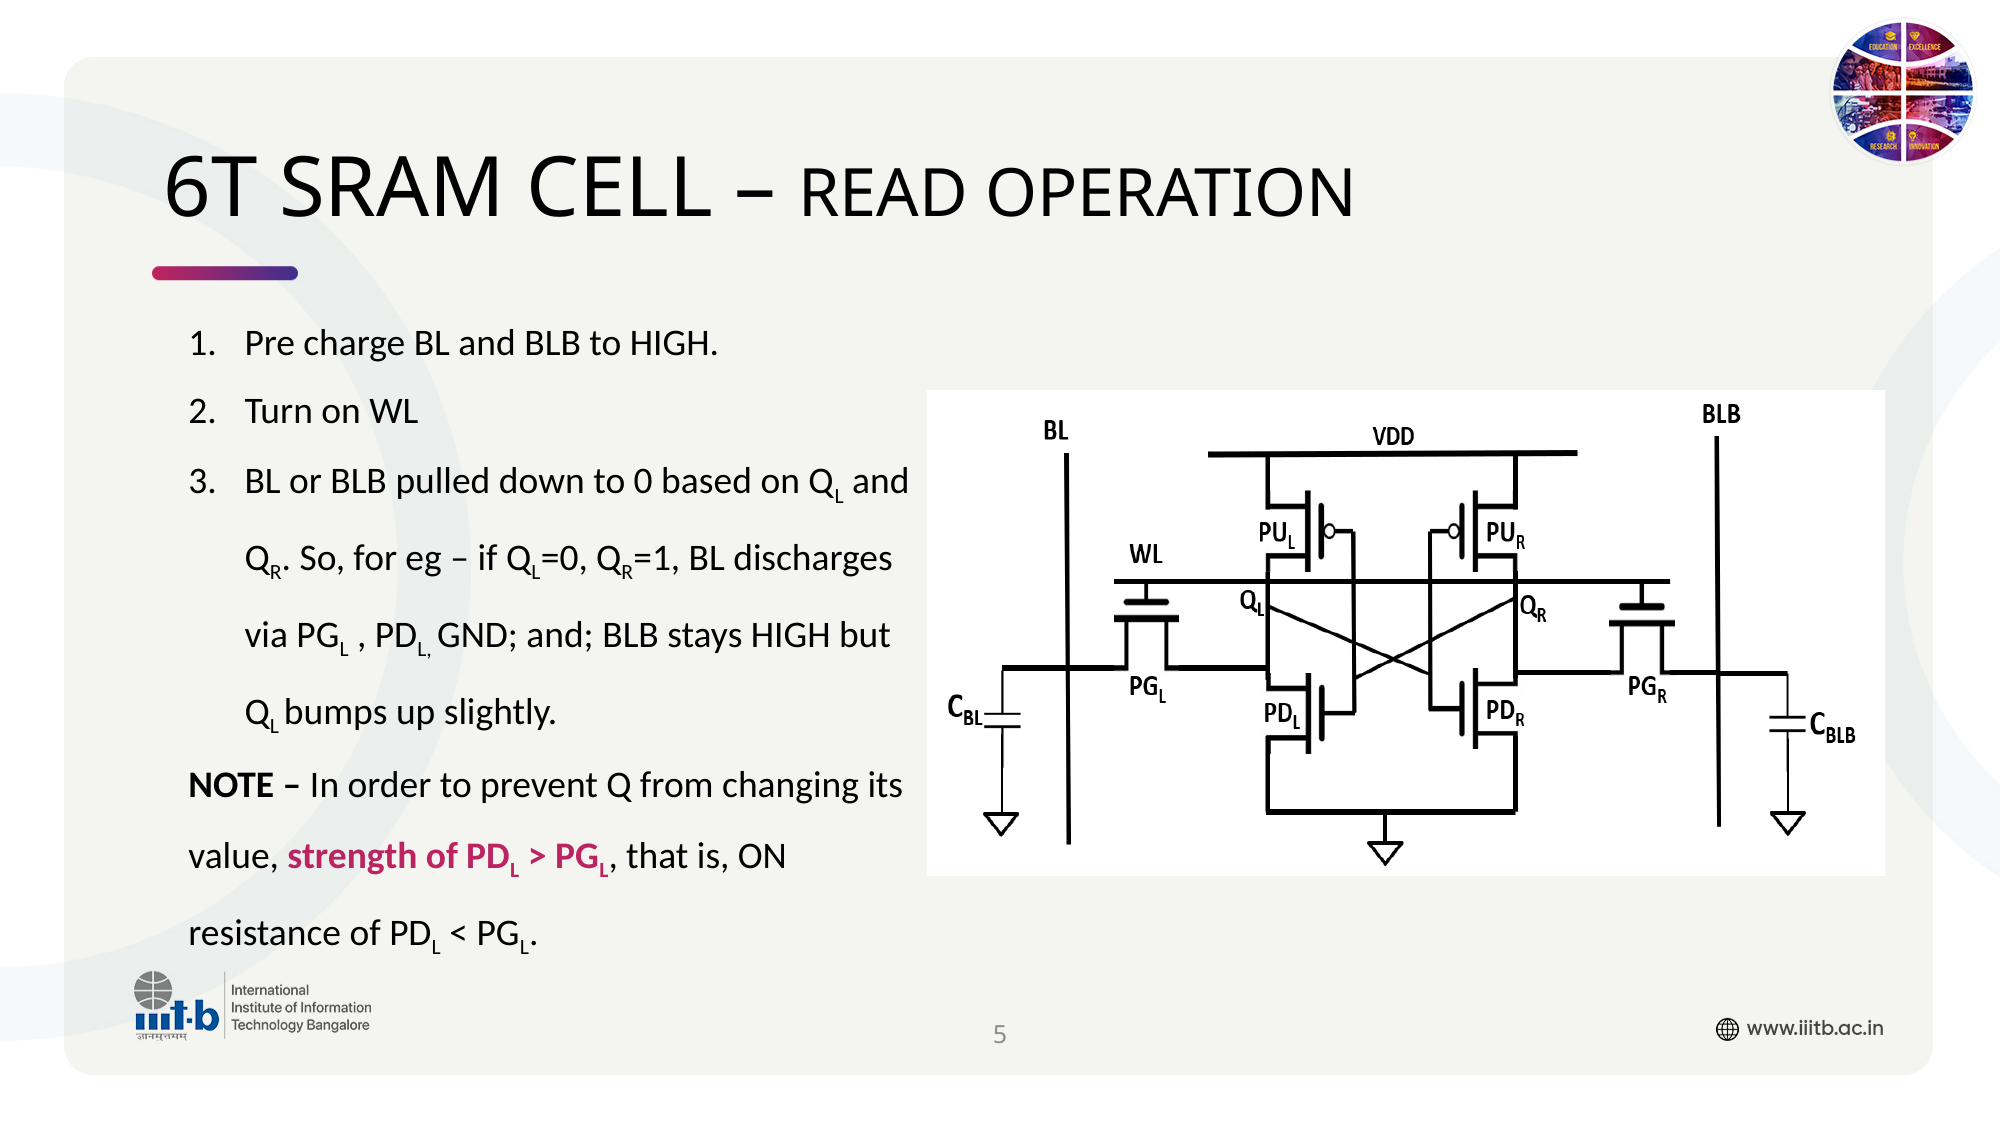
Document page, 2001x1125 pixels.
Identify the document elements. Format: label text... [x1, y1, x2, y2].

text_box Pre charge BL and BLB to HIGH. Turn on WL BL or BLB pulled down to 0 based on QL and QR. So, for eg – if QL=0, QR=1, BL discharges via PGL , PDL, GND; and; BLB stays HIGH but QL bumps up slightly. NOTE – In order to prevent Q from changing its value, strength of PDL > PGL, that is, ON resistance of PDL < PGL. [173, 288, 927, 966]
title 6T SRAM CELL – READ OPERATION [148, 118, 1874, 261]
picture [0, 4, 2000, 1125]
slide_number 5 [953, 1005, 1047, 1066]
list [926, 390, 1886, 876]
